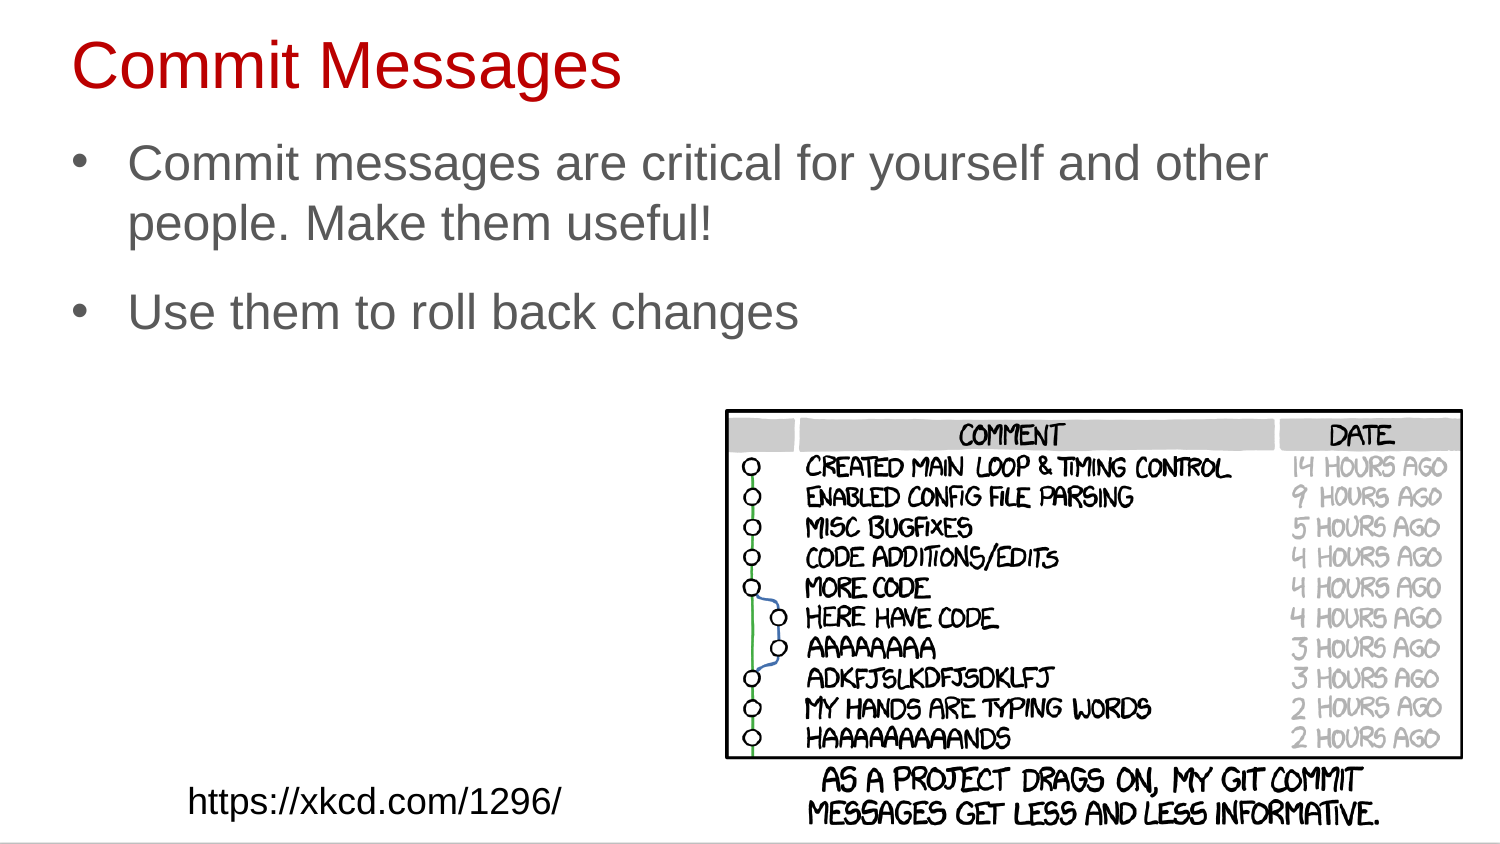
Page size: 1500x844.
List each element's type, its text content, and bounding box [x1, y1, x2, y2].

text_box [0, 0, 1500, 843]
text_box https://xkcd.com/1296/ [172, 769, 578, 830]
picture [724, 408, 1463, 831]
list Commit Messages Commit messages are critical for yourself and other people. Make them useful! Use them to roll back changes [56, 14, 1422, 486]
